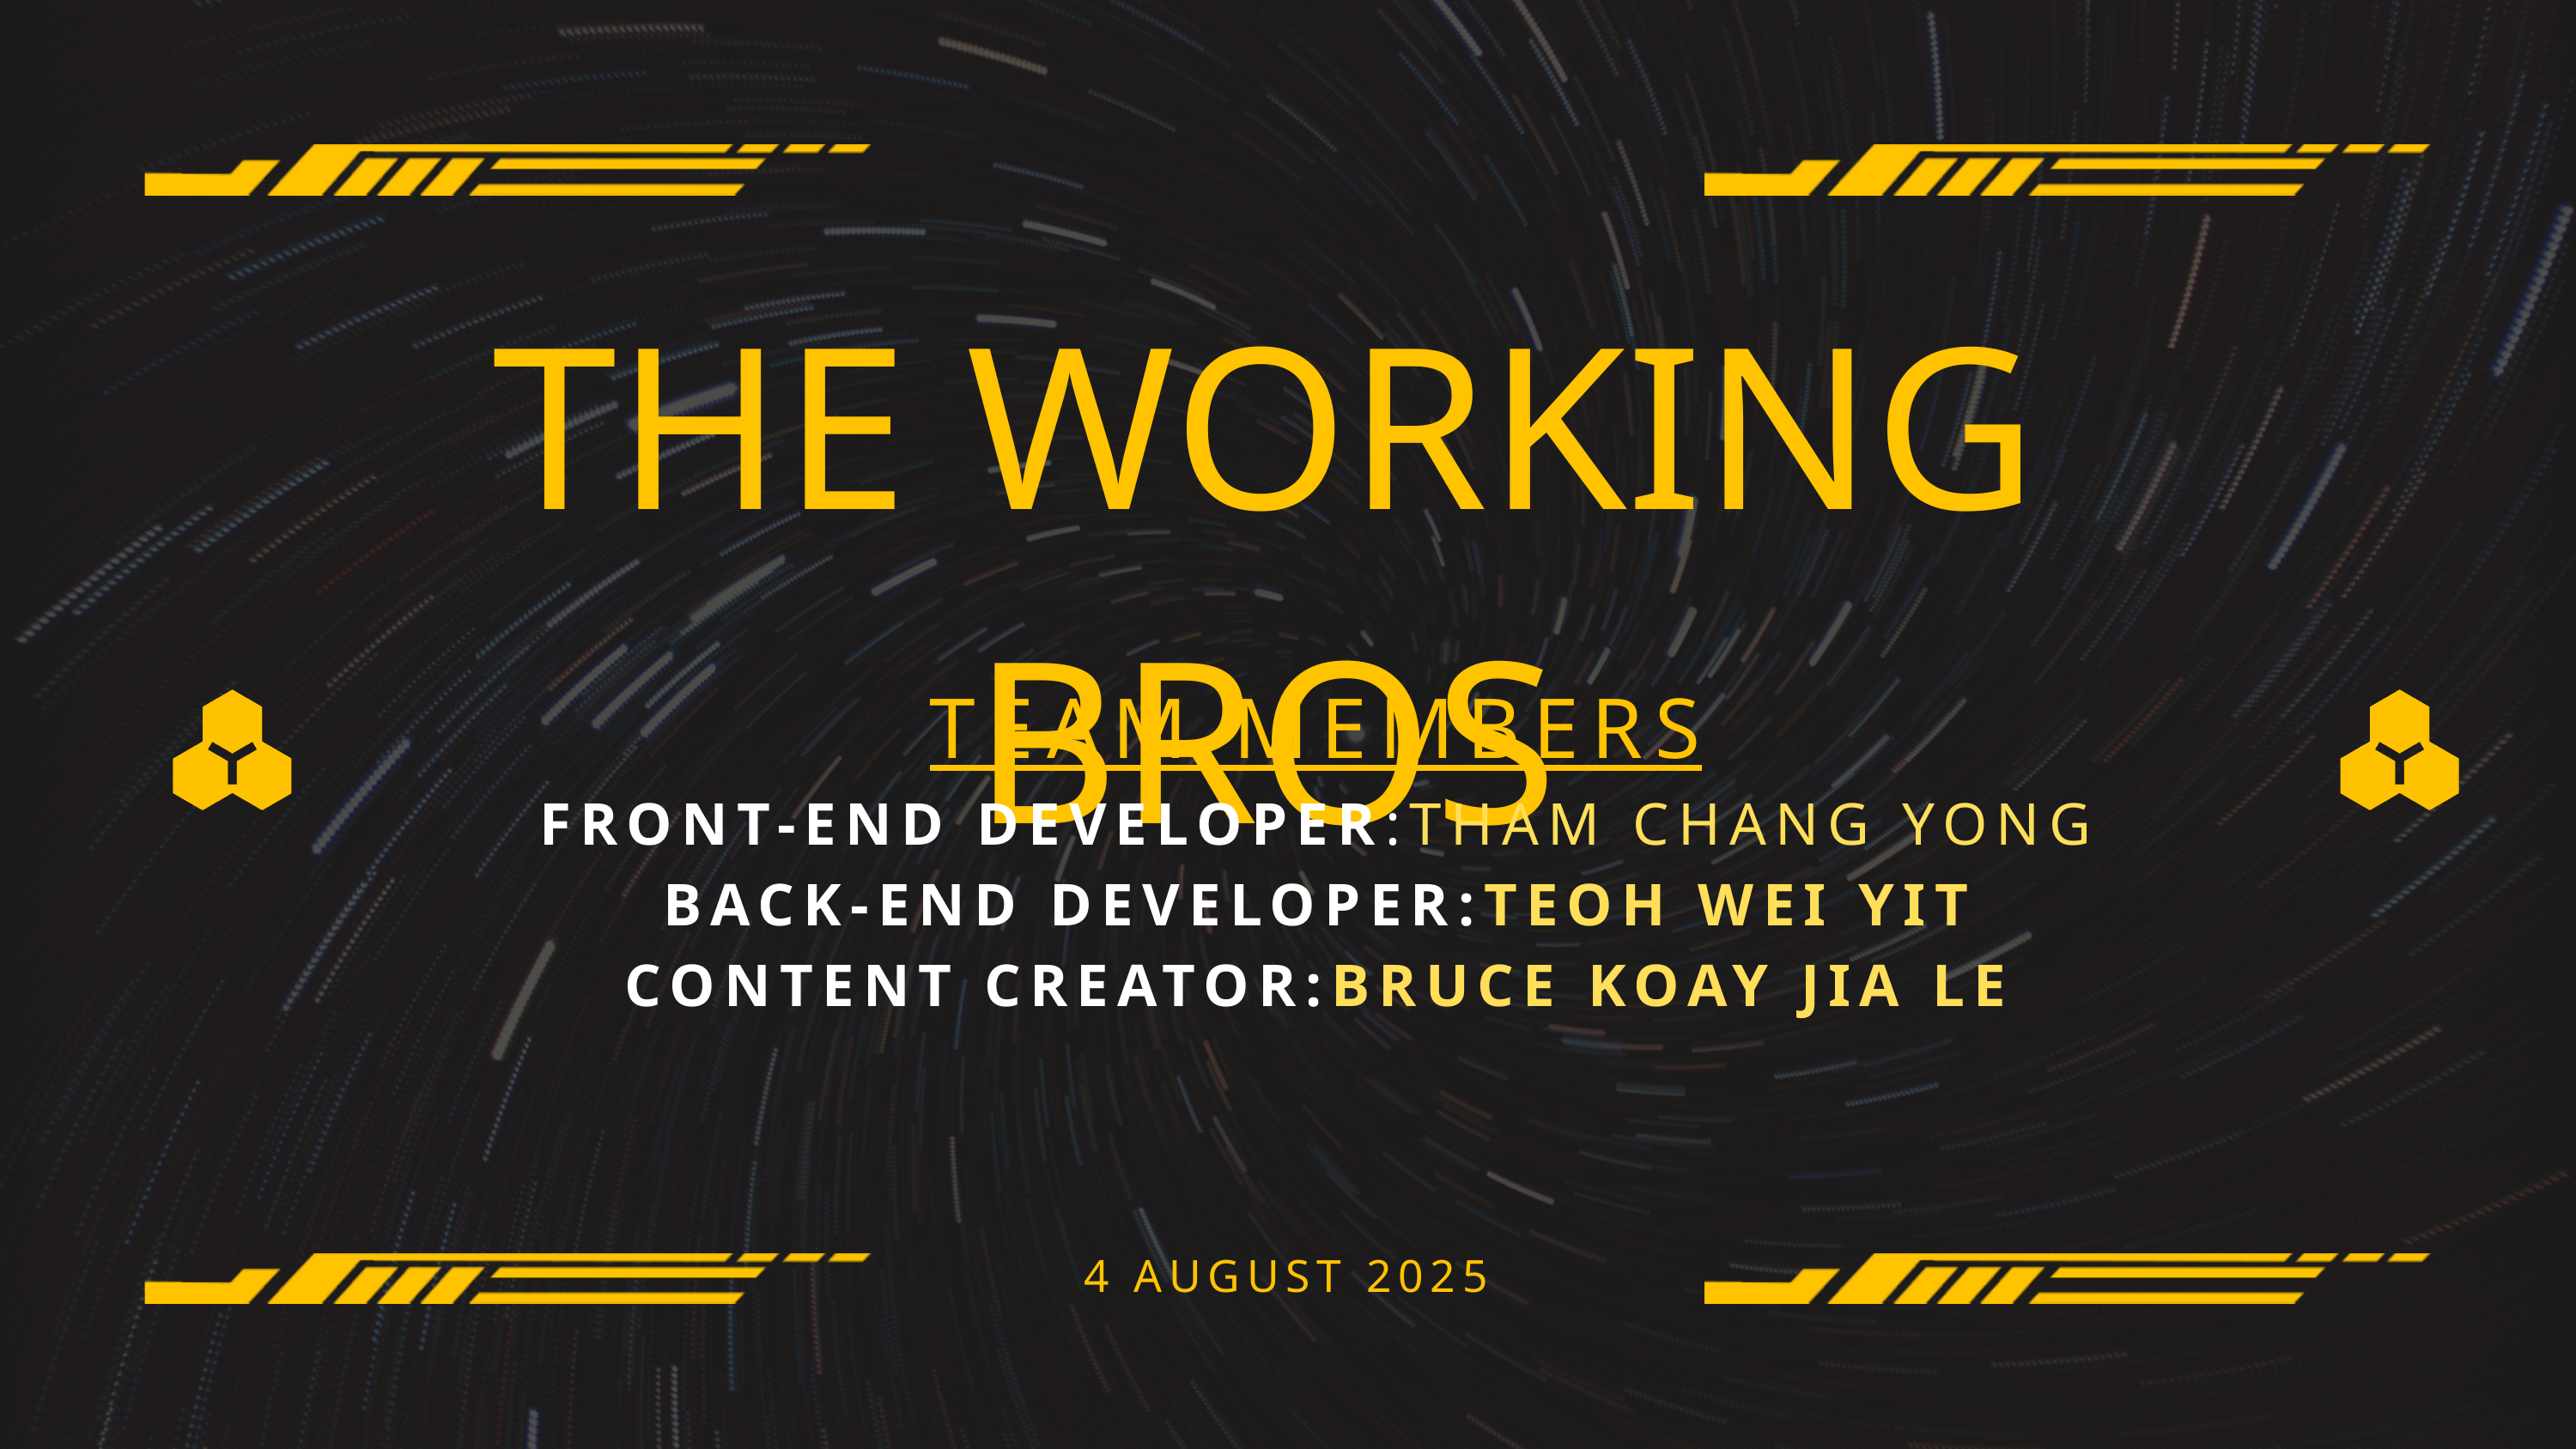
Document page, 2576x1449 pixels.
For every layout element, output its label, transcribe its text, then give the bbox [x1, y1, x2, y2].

text_box [2340, 689, 2459, 810]
text_box [144, 144, 872, 196]
text_box 4 AUGUST 2025 [957, 1239, 1614, 1301]
text_box [173, 689, 292, 810]
text_box [1704, 1253, 2431, 1304]
text_box TEAM MEMBERS FRONT-END DEVELOPER:THAM CHANG YONG BACK-END DEVELOPER:TEOH WEI YIT CONTENT CREATOR:BRUCE KOAY JIA LE [428, 658, 2204, 1062]
text_box [1704, 144, 2431, 196]
text_box [144, 1253, 872, 1304]
text_box THE WORKING BROS [190, 239, 2341, 870]
text_box [0, 0, 2576, 1449]
